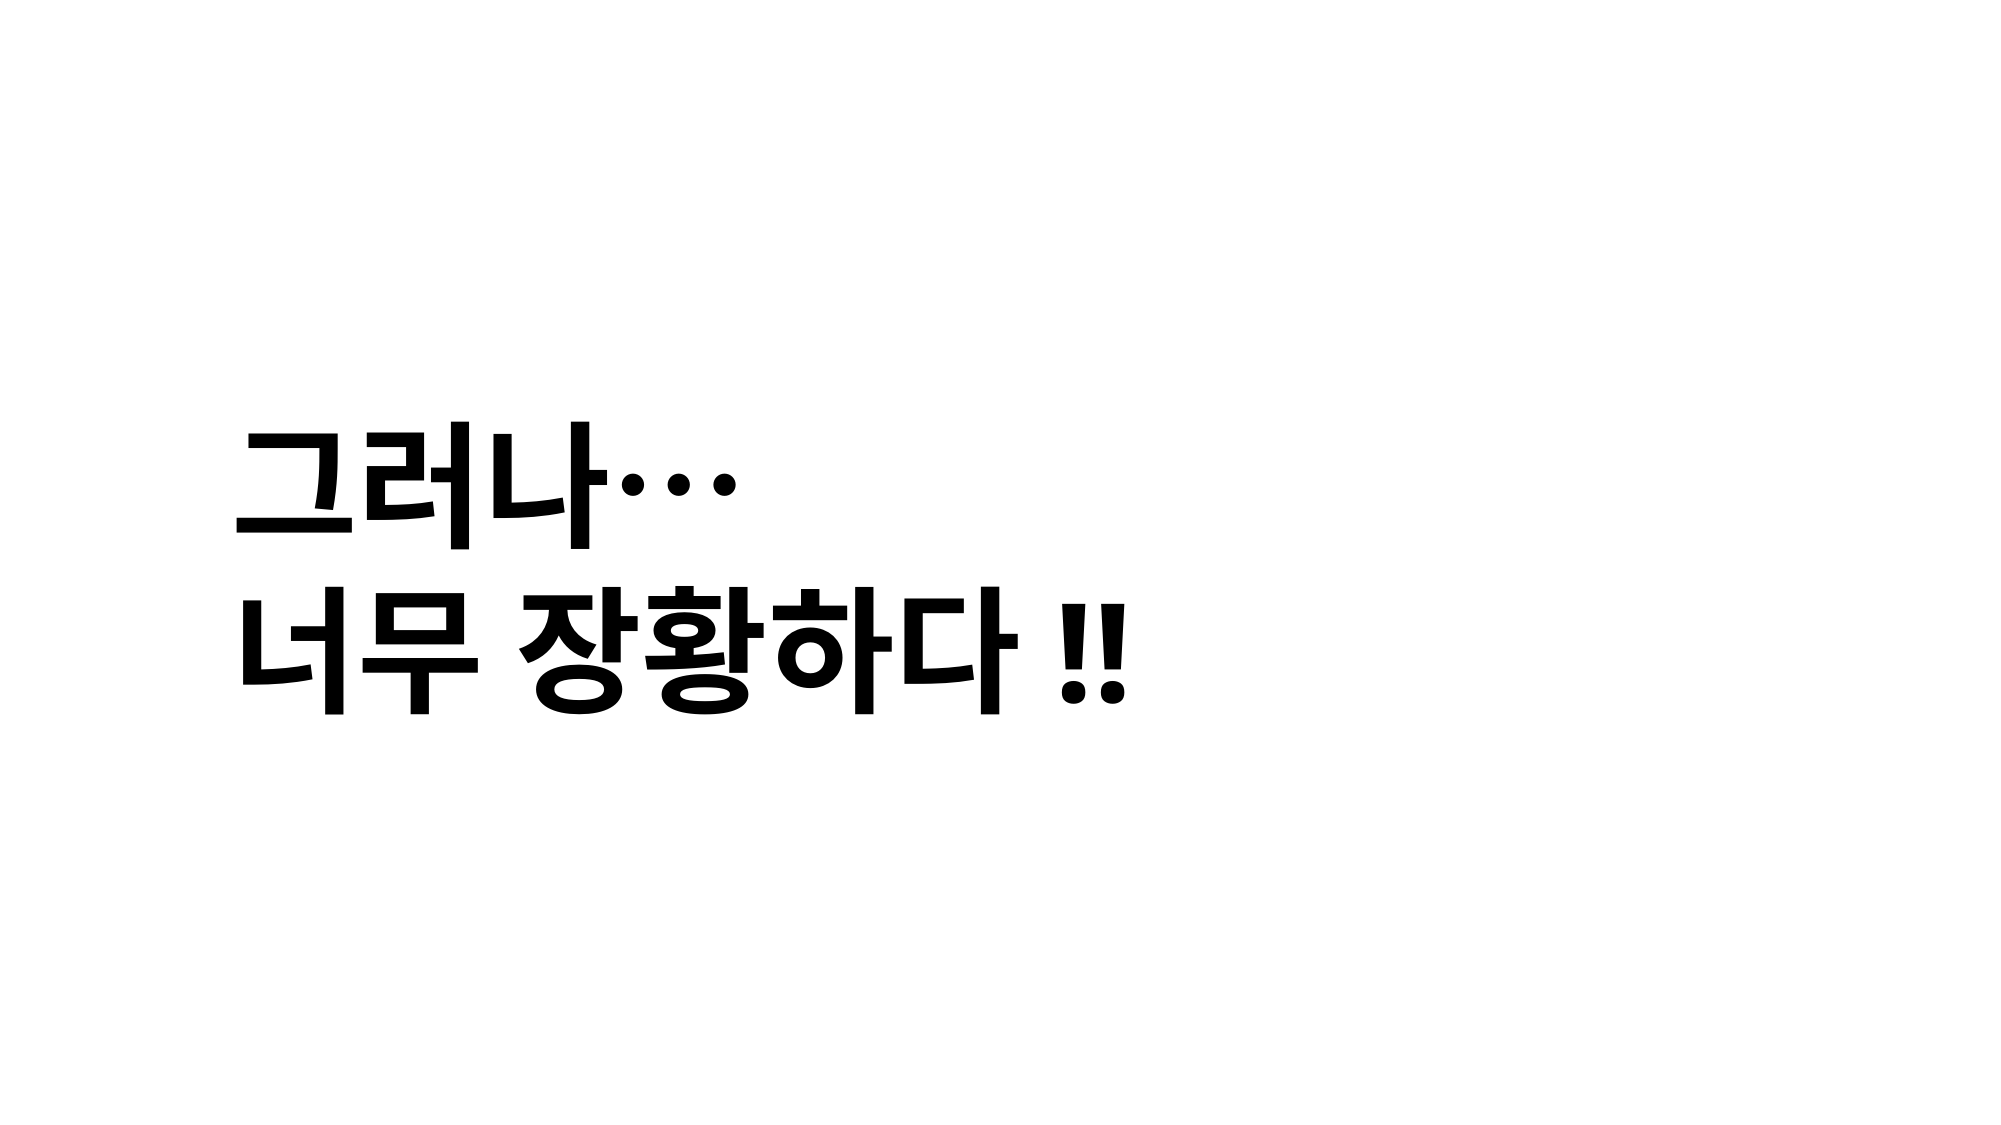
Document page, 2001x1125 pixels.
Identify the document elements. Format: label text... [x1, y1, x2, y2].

text_box 그러나… 너무 장황하다!! [223, 392, 1141, 738]
